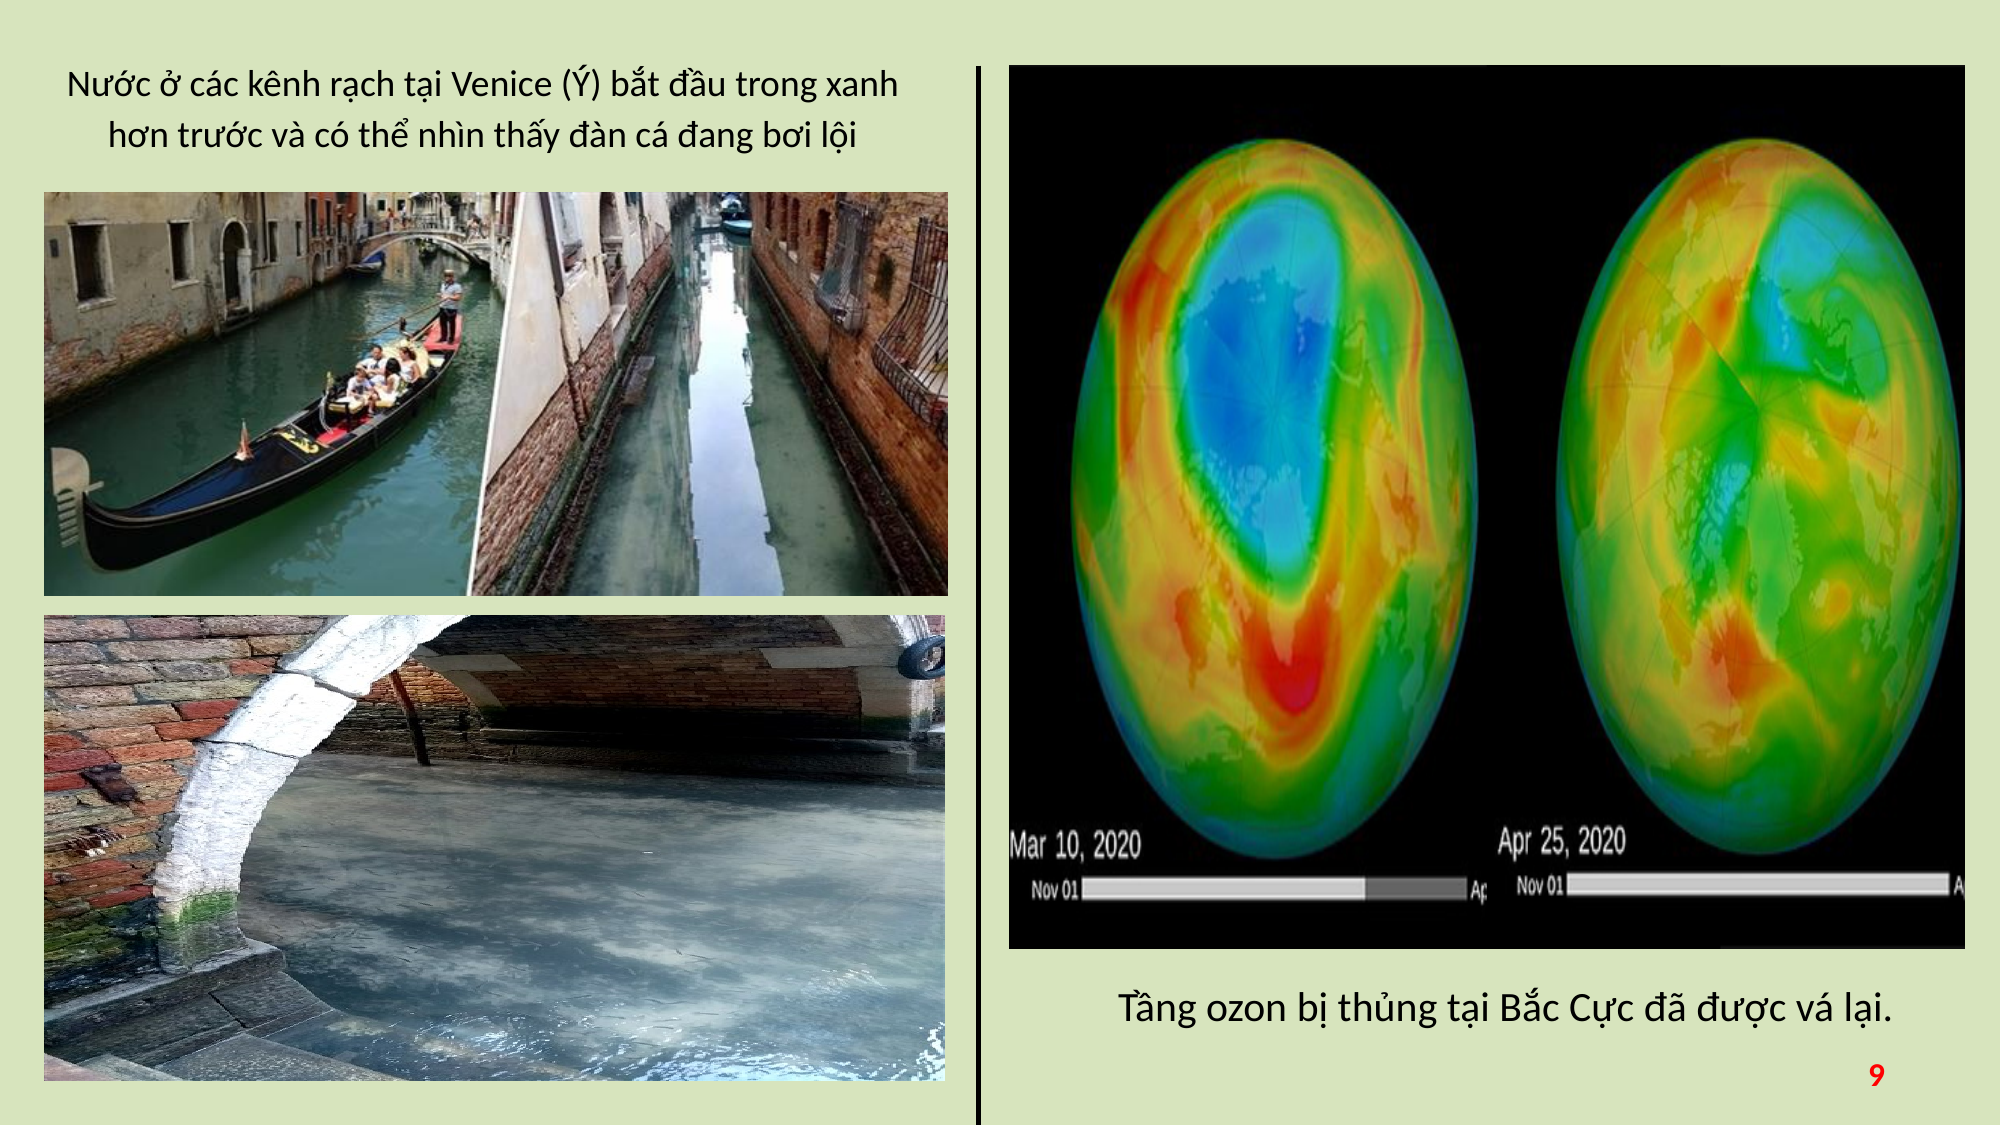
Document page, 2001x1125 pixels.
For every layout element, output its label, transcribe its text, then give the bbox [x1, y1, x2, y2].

text_box Tầng ozon bị thủng tại Bắc Cực đã được vá lại. [1021, 964, 1916, 1037]
slide_number 9 [1433, 1042, 1900, 1103]
text_box Nước ở các kênh rạch tại Venice (Ý) bắt đầu trong xanh hơn trước và có thể nhìn thấy đàn cá đang bơi lội [21, 44, 945, 163]
picture [43, 615, 945, 1081]
picture [1008, 65, 1965, 949]
picture [43, 192, 948, 596]
